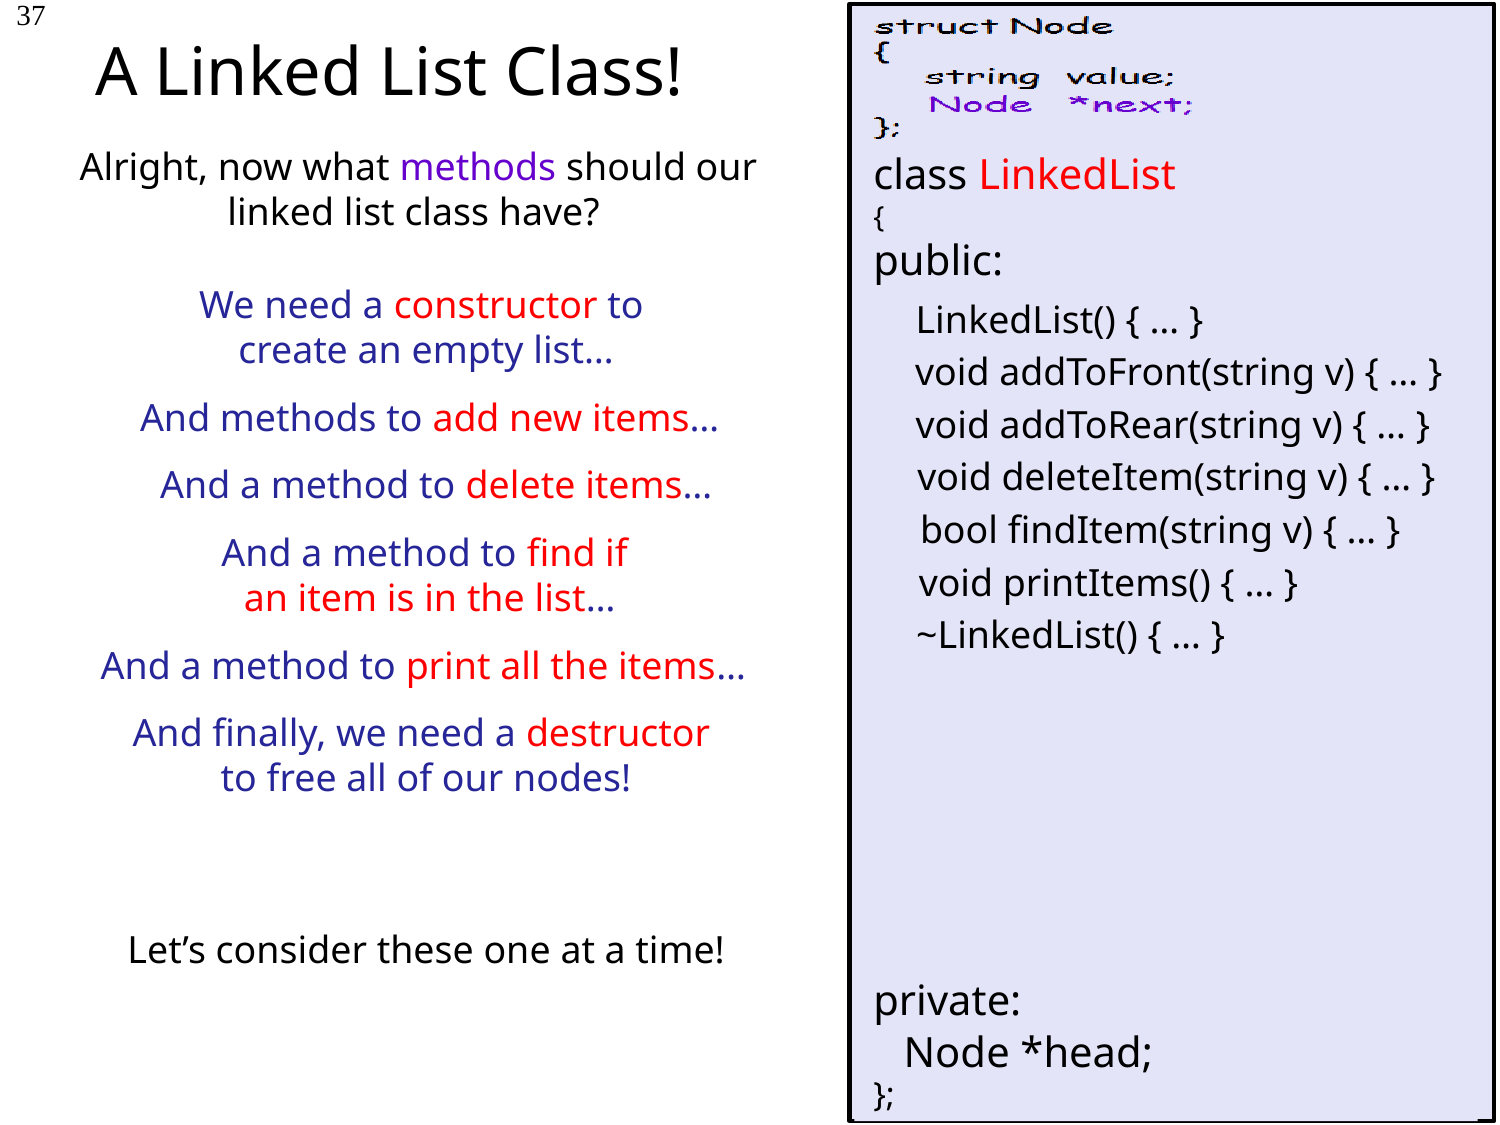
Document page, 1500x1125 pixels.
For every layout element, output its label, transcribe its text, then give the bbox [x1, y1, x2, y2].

text_box int main(void) { } [847, 261, 854, 1121]
text_box void deleteItem(string v) { … } [1482, 445, 1500, 498]
text_box And a method to find if an item is in the list… [36, 521, 824, 627]
text_box And a method to print all the items… [29, 634, 817, 695]
text_box And methods to add new items… [36, 386, 824, 447]
text_box [849, 3, 1495, 261]
text_box void printItems() { … } [1482, 551, 1500, 611]
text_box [868, 356, 1478, 917]
text_box And finally, we need a destructor to free all of our nodes! [32, 702, 820, 807]
text_box Alright, now what methods should our linked list class have? [24, 135, 813, 241]
text_box LinkedList() { … } [900, 288, 1405, 340]
text_box Node *head; [888, 1018, 1448, 1084]
text_box void addToFront(string v) { … } [900, 340, 1500, 393]
title A Linked List Class! [79, 0, 1355, 163]
text_box class LinkedList { public: private: }; [858, 140, 1500, 1121]
picture [863, 12, 1441, 142]
text_box And a method to delete items… [42, 454, 830, 514]
text_box Let’s consider these one at a time! [32, 918, 820, 979]
text_box void addToRear(string v) { … } [1482, 393, 1500, 445]
text_box We need a constructor to create an empty list… [32, 273, 820, 379]
text_box [854, 154, 1478, 1122]
slide_number 37 [0, 0, 61, 65]
text_box bool findItem(string v) { … } [1482, 498, 1500, 551]
